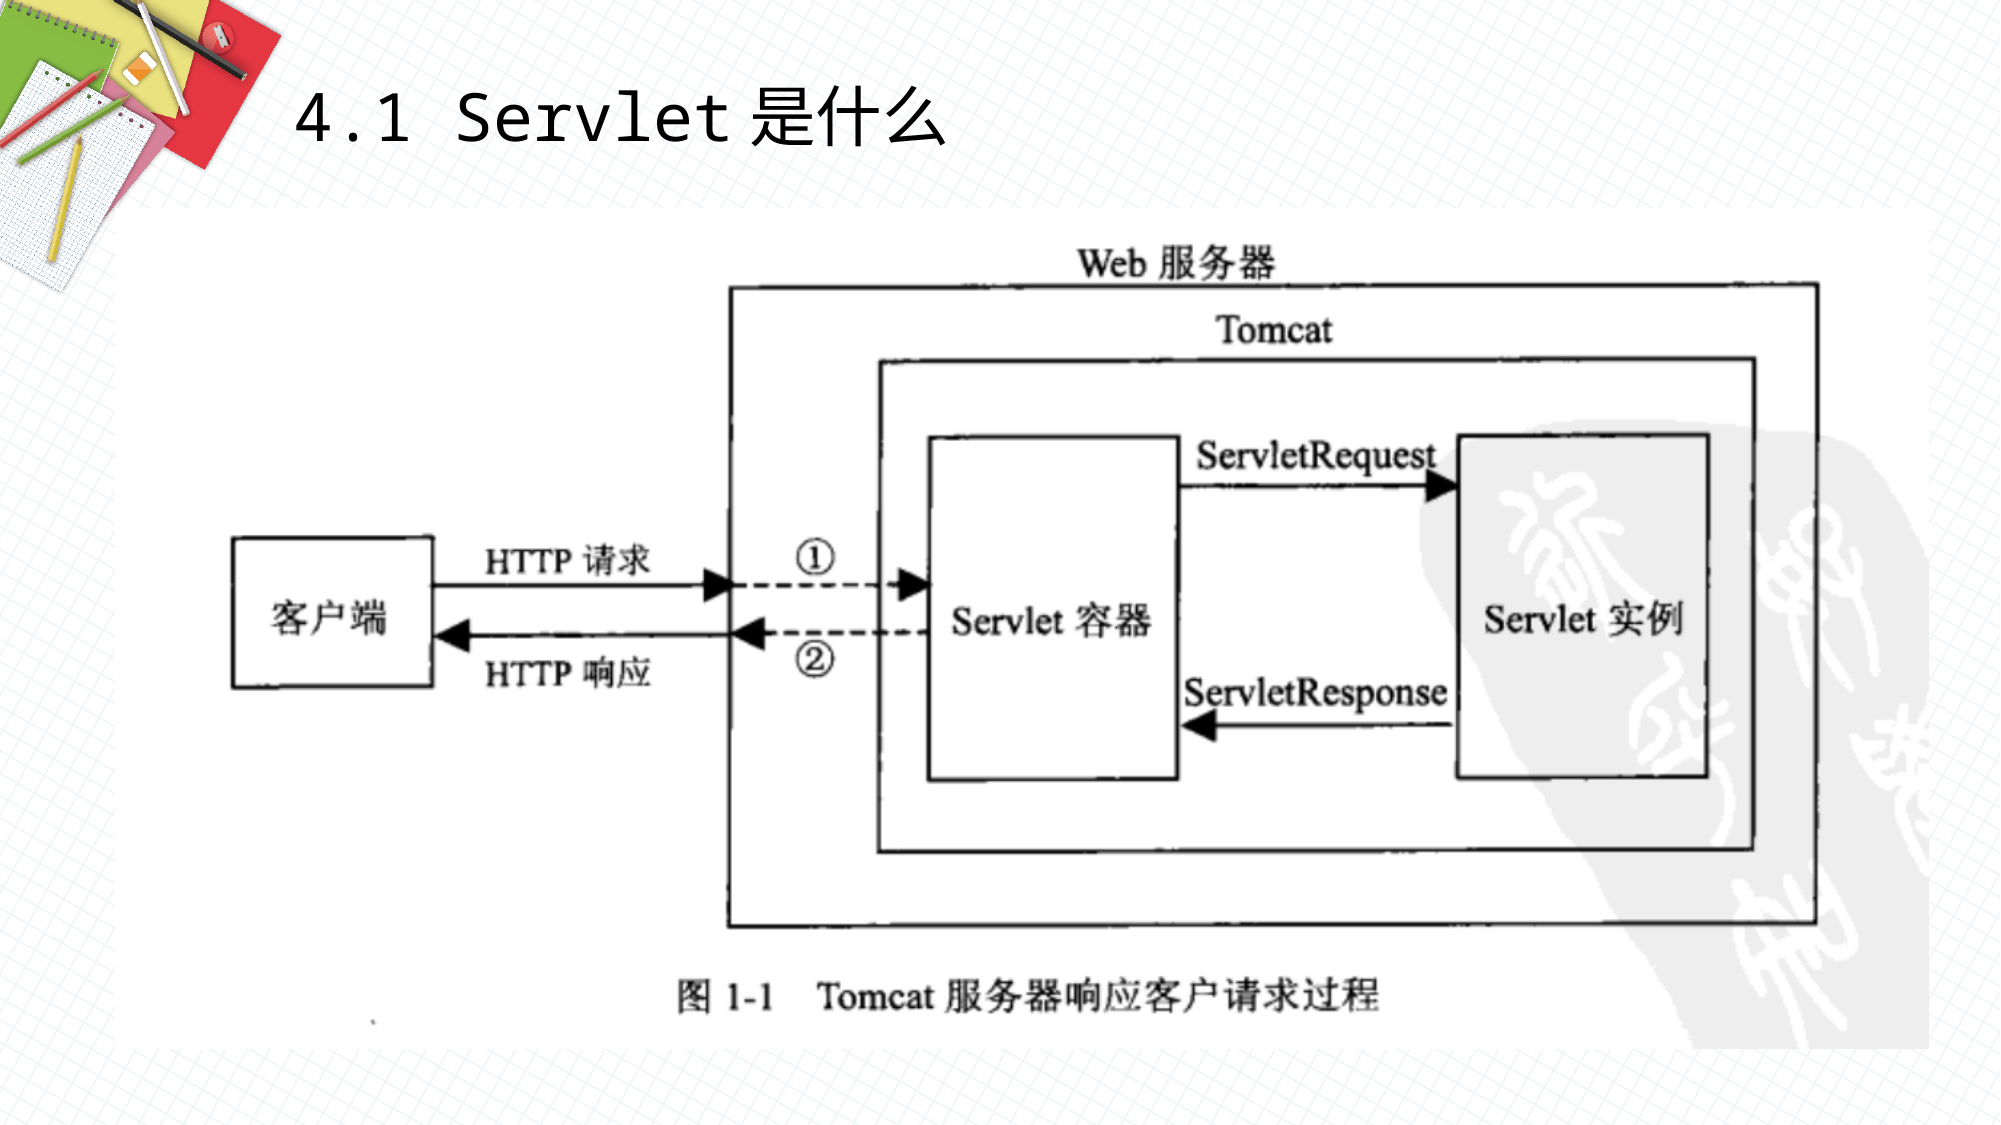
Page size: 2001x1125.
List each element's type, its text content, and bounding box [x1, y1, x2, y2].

picture [0, 0, 1929, 1049]
list 4.1 Servlet是什么 [278, 76, 1767, 173]
